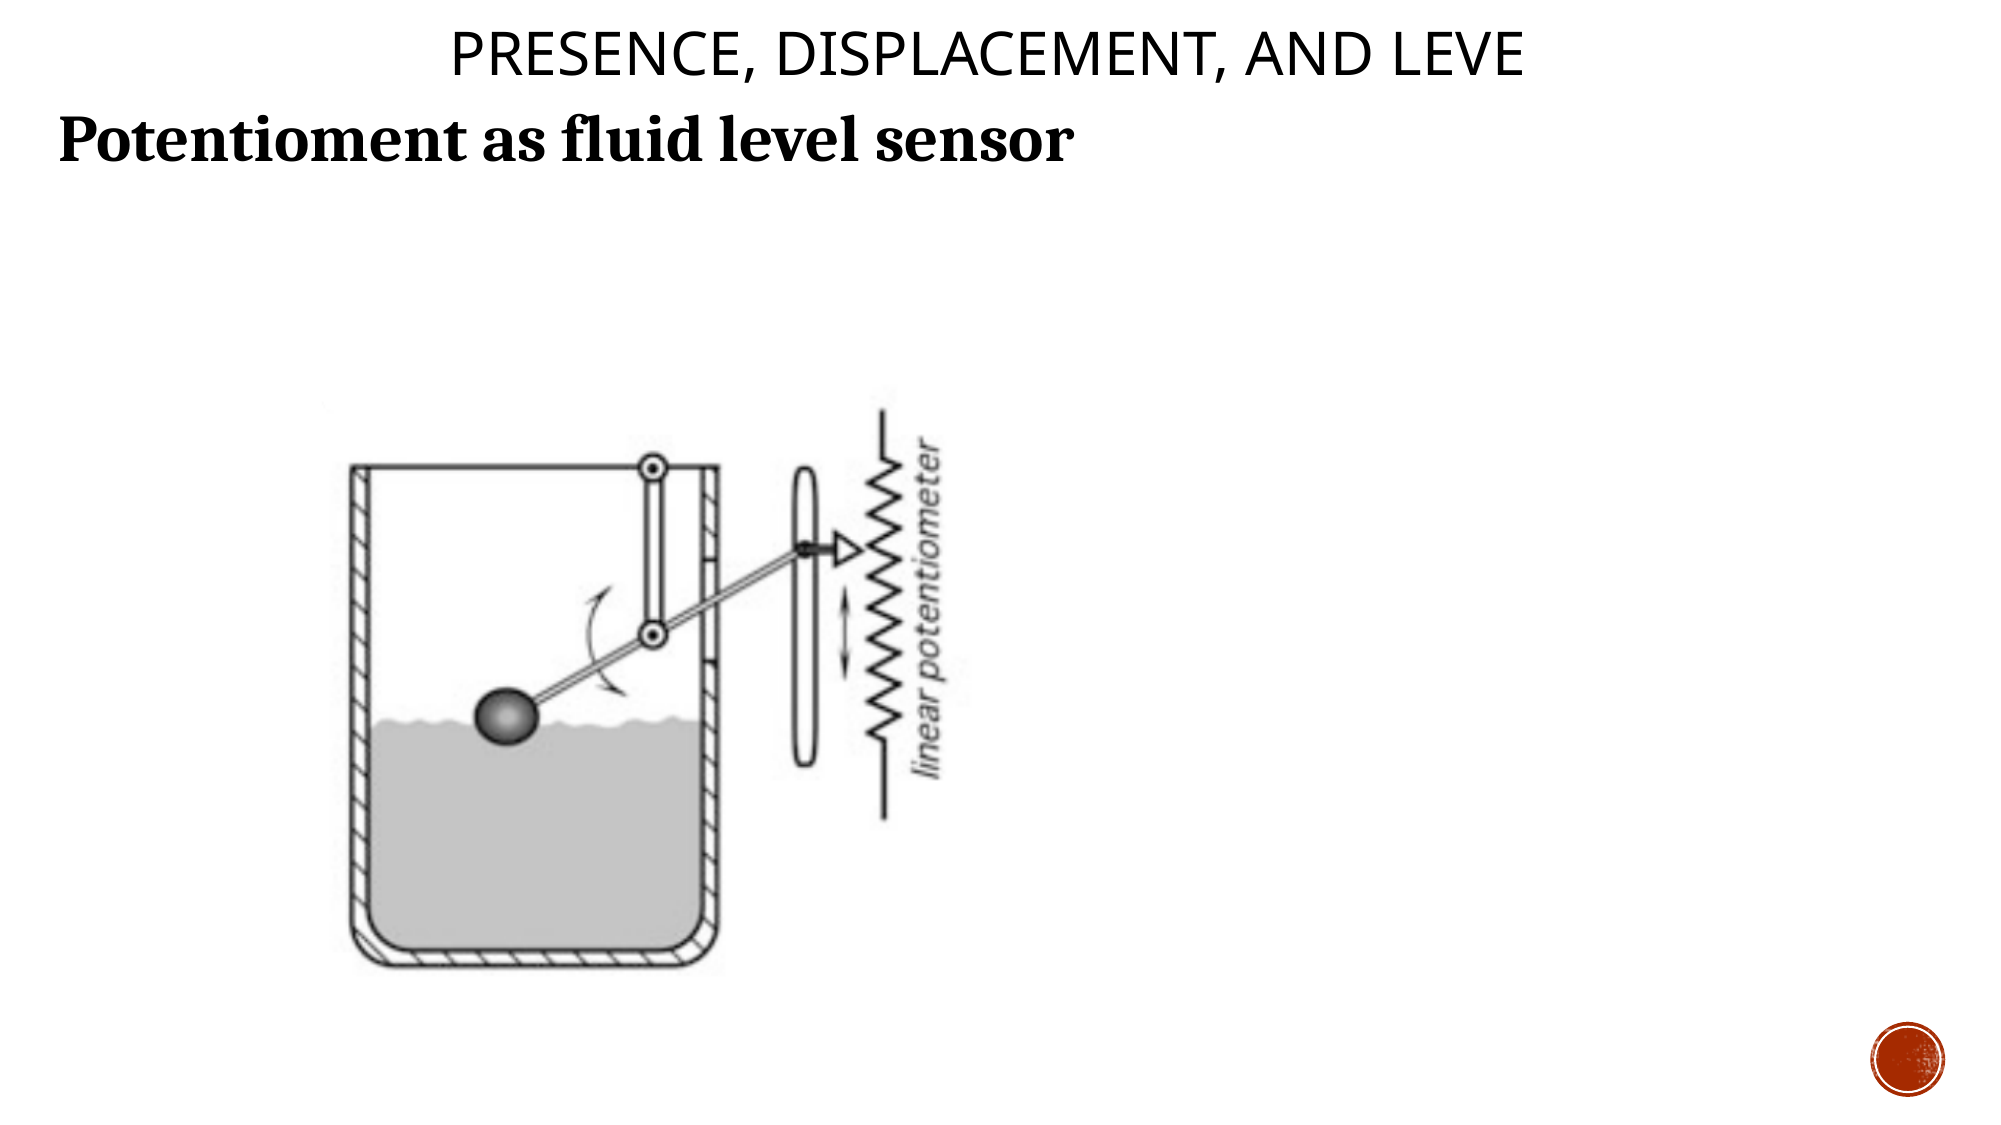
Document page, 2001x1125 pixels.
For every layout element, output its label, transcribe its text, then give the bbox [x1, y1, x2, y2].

list Potentioment as fluid level sensor [43, 96, 1975, 1110]
picture [280, 374, 976, 987]
title Presence, Displacement, and Leve [163, 15, 1814, 96]
